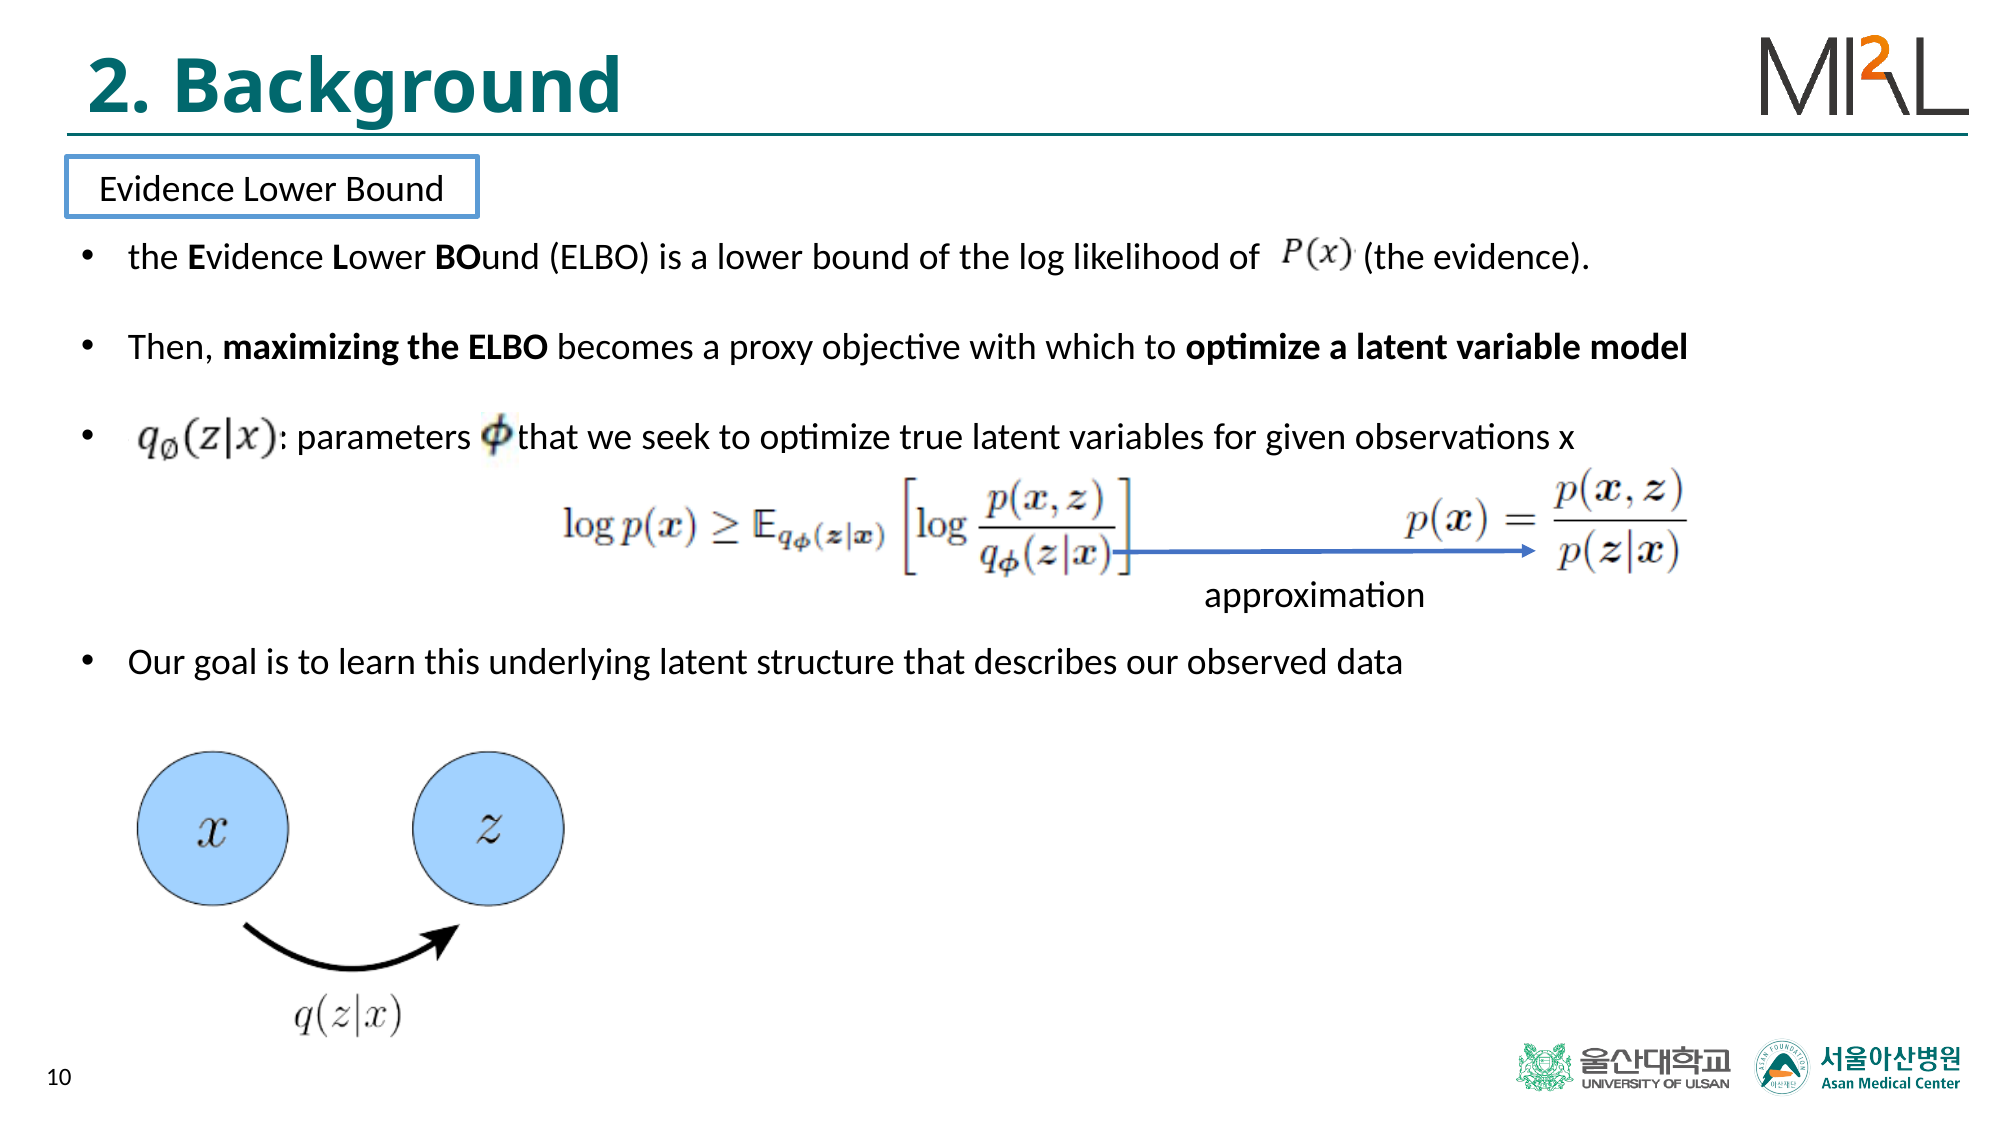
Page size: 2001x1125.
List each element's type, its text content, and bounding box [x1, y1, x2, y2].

picture [1384, 452, 1695, 588]
picture [1513, 1041, 1733, 1093]
picture [481, 412, 519, 470]
slide_number 10 [31, 1045, 482, 1106]
text_box approximation [1189, 562, 1447, 623]
text_box the Evidence Lower BOund (ELBO) is a lower bound of the log likelihood of (the evidence). Then, maximizing the ELBO becomes a proxy objective with which to optimize a latent variable model q_pi(z|x) : parameters pi that we seek to optimize true latent variables for given observations x Our goal is to learn this underlying latent structure that describes our observed data [66, 224, 1839, 690]
text_box Evidence Lower Bound [66, 156, 478, 217]
picture [1749, 1036, 1969, 1098]
picture [1277, 228, 1356, 282]
picture [552, 453, 1137, 601]
picture [129, 406, 282, 475]
picture [1761, 35, 1969, 115]
text_box 2. Background [66, 12, 1151, 134]
picture [128, 740, 579, 1066]
